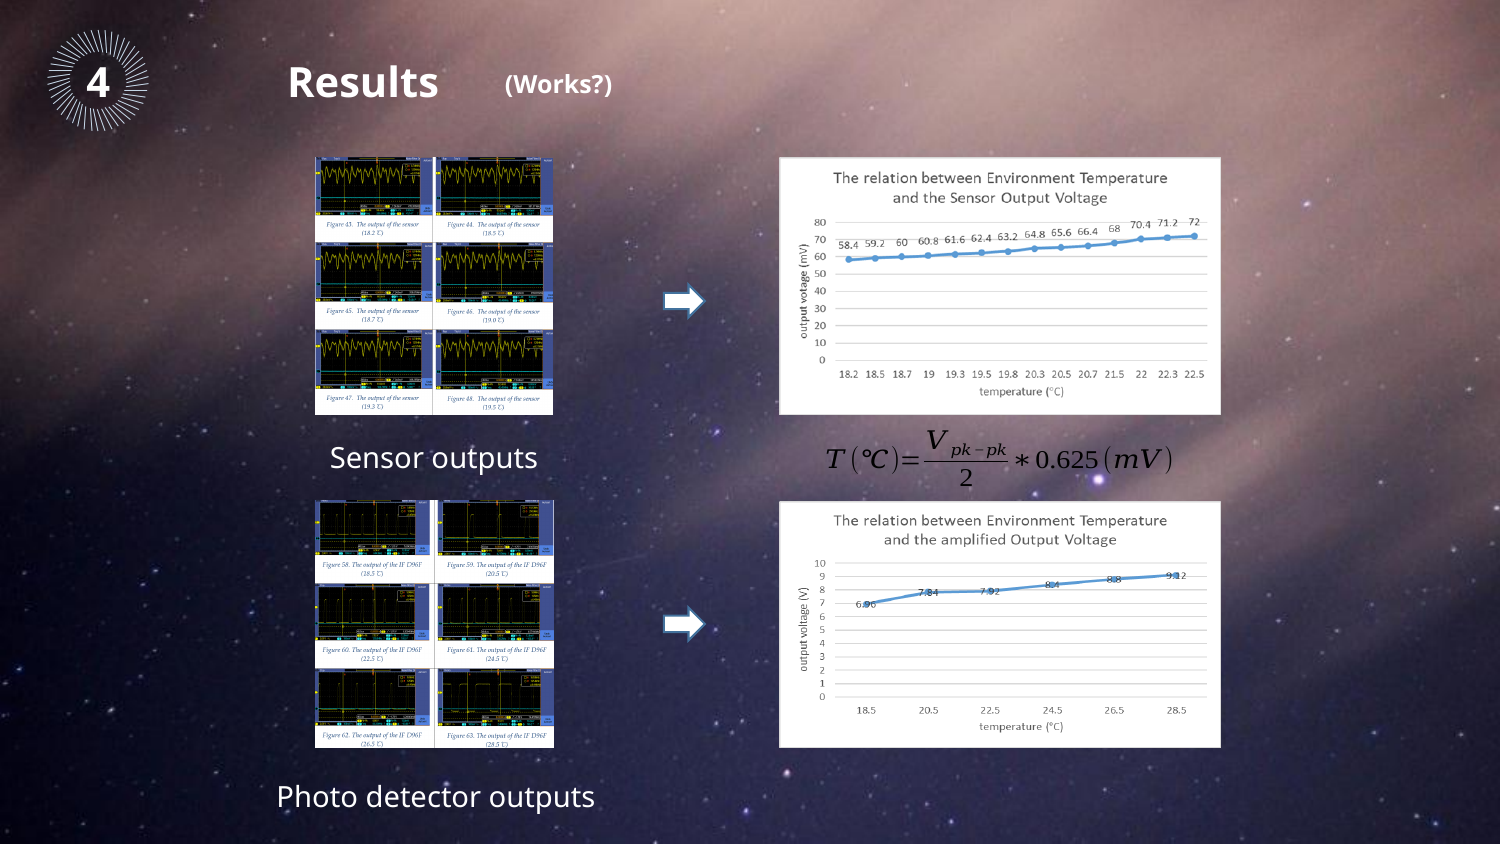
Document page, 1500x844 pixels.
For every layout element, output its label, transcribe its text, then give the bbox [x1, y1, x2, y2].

text_box (Works?) [490, 61, 628, 106]
text_box Results [159, 48, 573, 113]
picture [0, 0, 1500, 844]
text_box [662, 282, 707, 320]
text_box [39, 21, 159, 141]
text_box Photo detector outputs [261, 753, 659, 821]
text_box Sensor outputs [315, 414, 562, 483]
text_box [662, 605, 707, 643]
